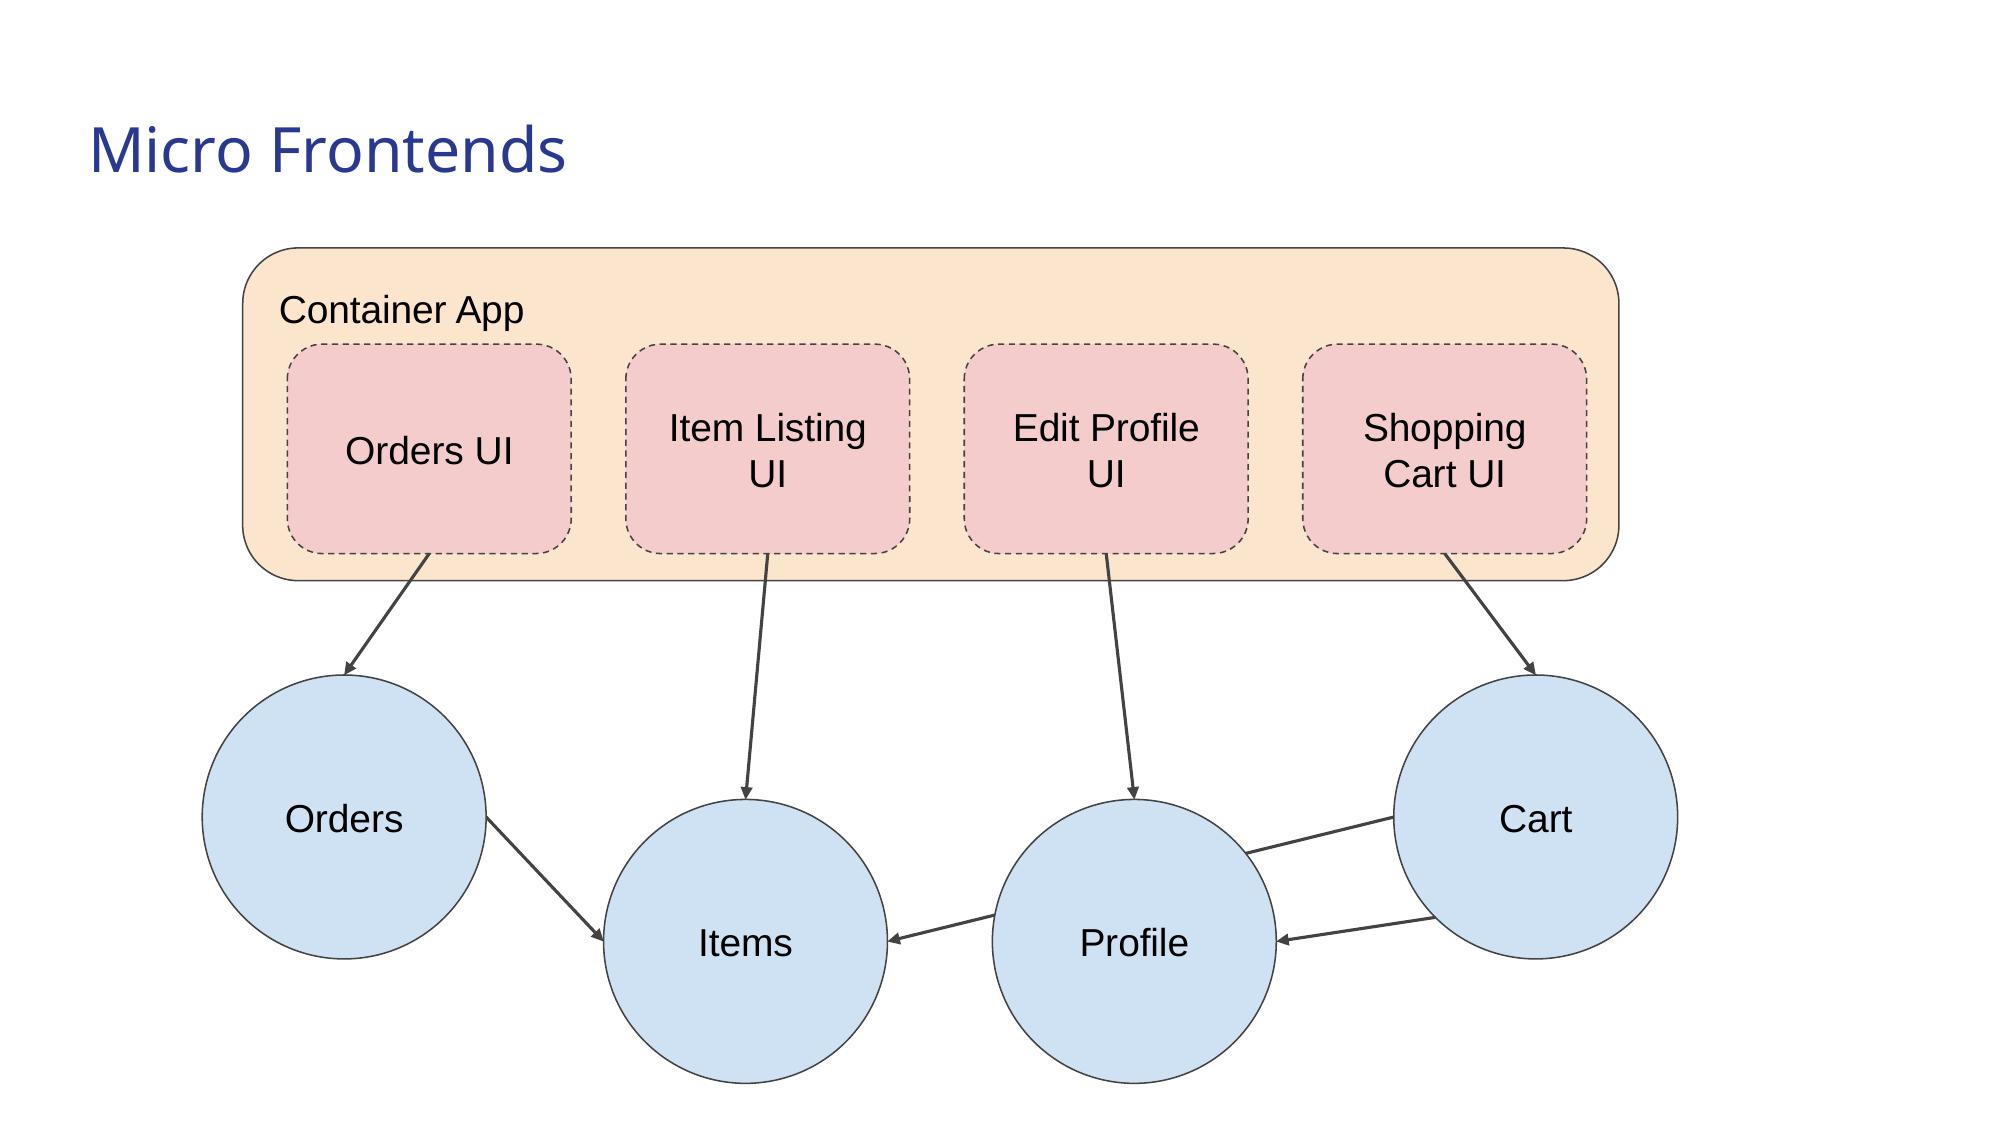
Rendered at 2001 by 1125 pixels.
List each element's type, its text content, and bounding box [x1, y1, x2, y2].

text_box Profile [1069, 799, 1199, 815]
text_box Profile [992, 950, 1276, 1084]
text_box Shopping Cart UI [1302, 344, 1587, 554]
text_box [1444, 553, 1536, 676]
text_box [1276, 917, 1436, 942]
text_box Cart [1393, 675, 1678, 959]
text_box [745, 553, 769, 800]
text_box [343, 553, 430, 676]
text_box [887, 816, 1394, 942]
text_box Edit Profile UI [964, 344, 1249, 554]
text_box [1106, 553, 1135, 800]
title Micro Frontends [68, 89, 811, 223]
text_box Orders UI [287, 344, 572, 554]
text_box Item Listing UI [625, 344, 910, 554]
text_box Container App [242, 247, 1619, 581]
text_box Orders [202, 675, 487, 959]
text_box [485, 816, 604, 942]
text_box Items [603, 799, 888, 1084]
